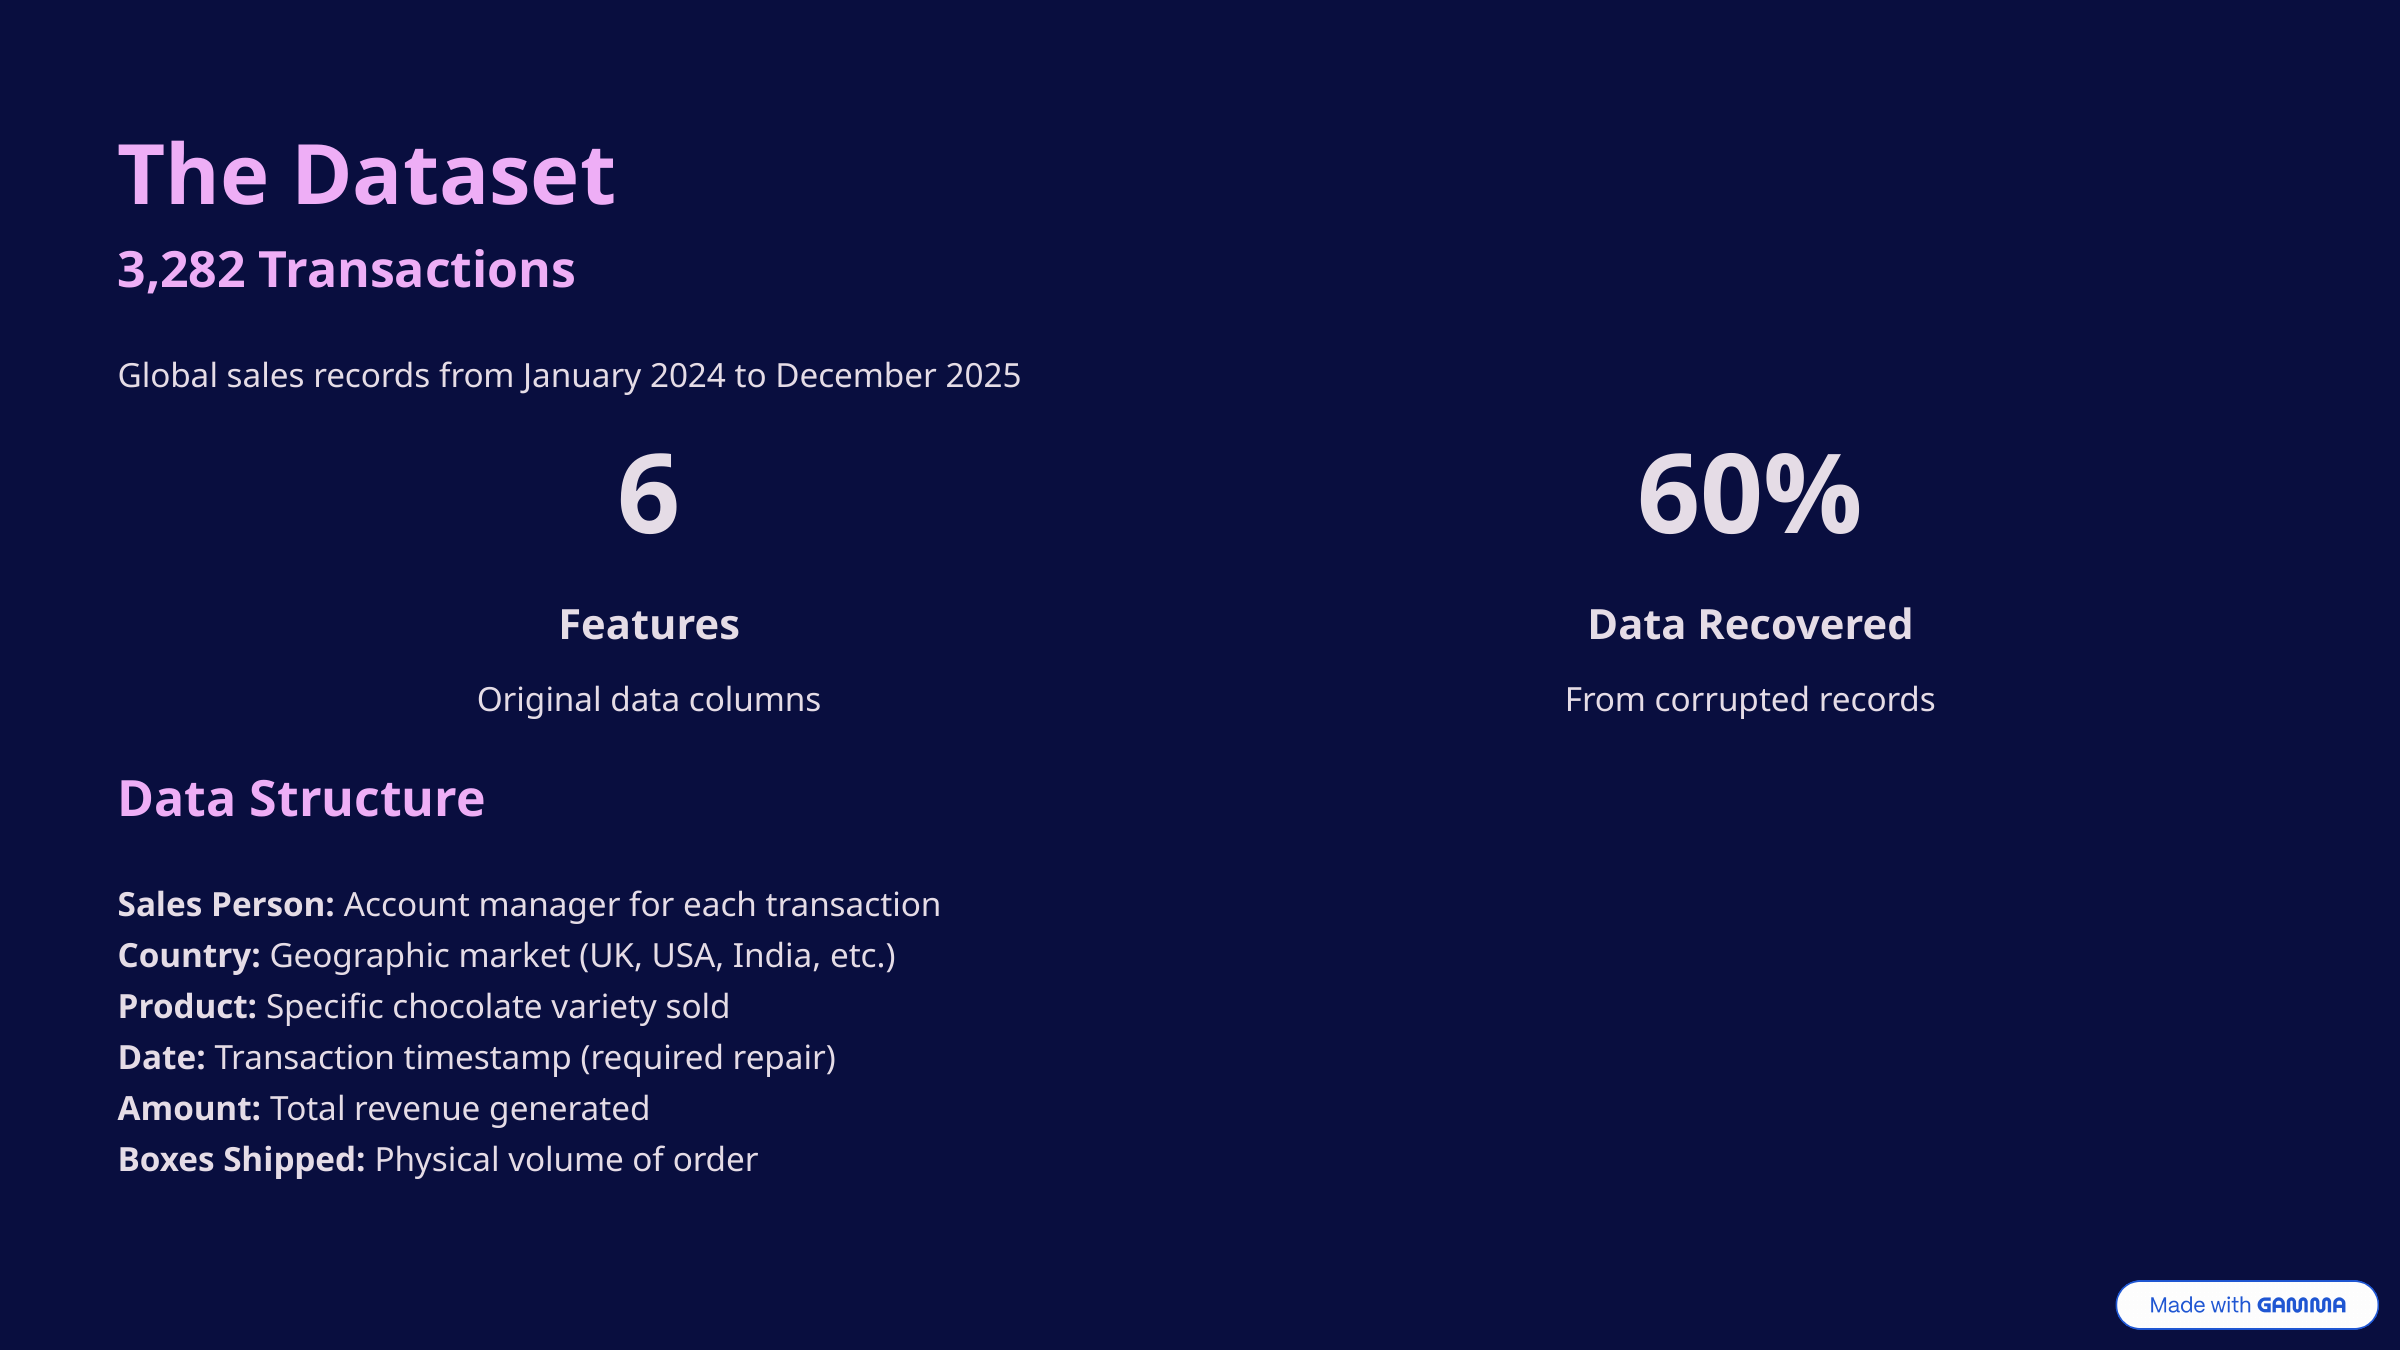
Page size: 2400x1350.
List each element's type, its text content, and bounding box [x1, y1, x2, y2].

picture [2106, 1271, 2389, 1339]
text_box 6 [117, 445, 1181, 557]
text_box Global sales records from January 2024 to December 2025 [117, 343, 2283, 395]
text_box Features [439, 595, 860, 649]
text_box From corrupted records [1218, 666, 2283, 718]
text_box The Dataset [117, 117, 959, 223]
text_box Data Structure [117, 763, 623, 827]
text_box 3,282 Transactions [117, 234, 623, 298]
text_box Sales Person: Account manager for each transaction Country: Geographic market (UK, USA, India, etc.) Product: Specific chocolate variety sold Date: Transaction timestamp (required repair) Amount: Total revenue generated Boxes Shipped: Physical volume of order [117, 872, 2283, 1180]
text_box 60% [1218, 445, 2283, 557]
text_box Data Recovered [1540, 595, 1961, 649]
text_box Original data columns [117, 666, 1181, 718]
